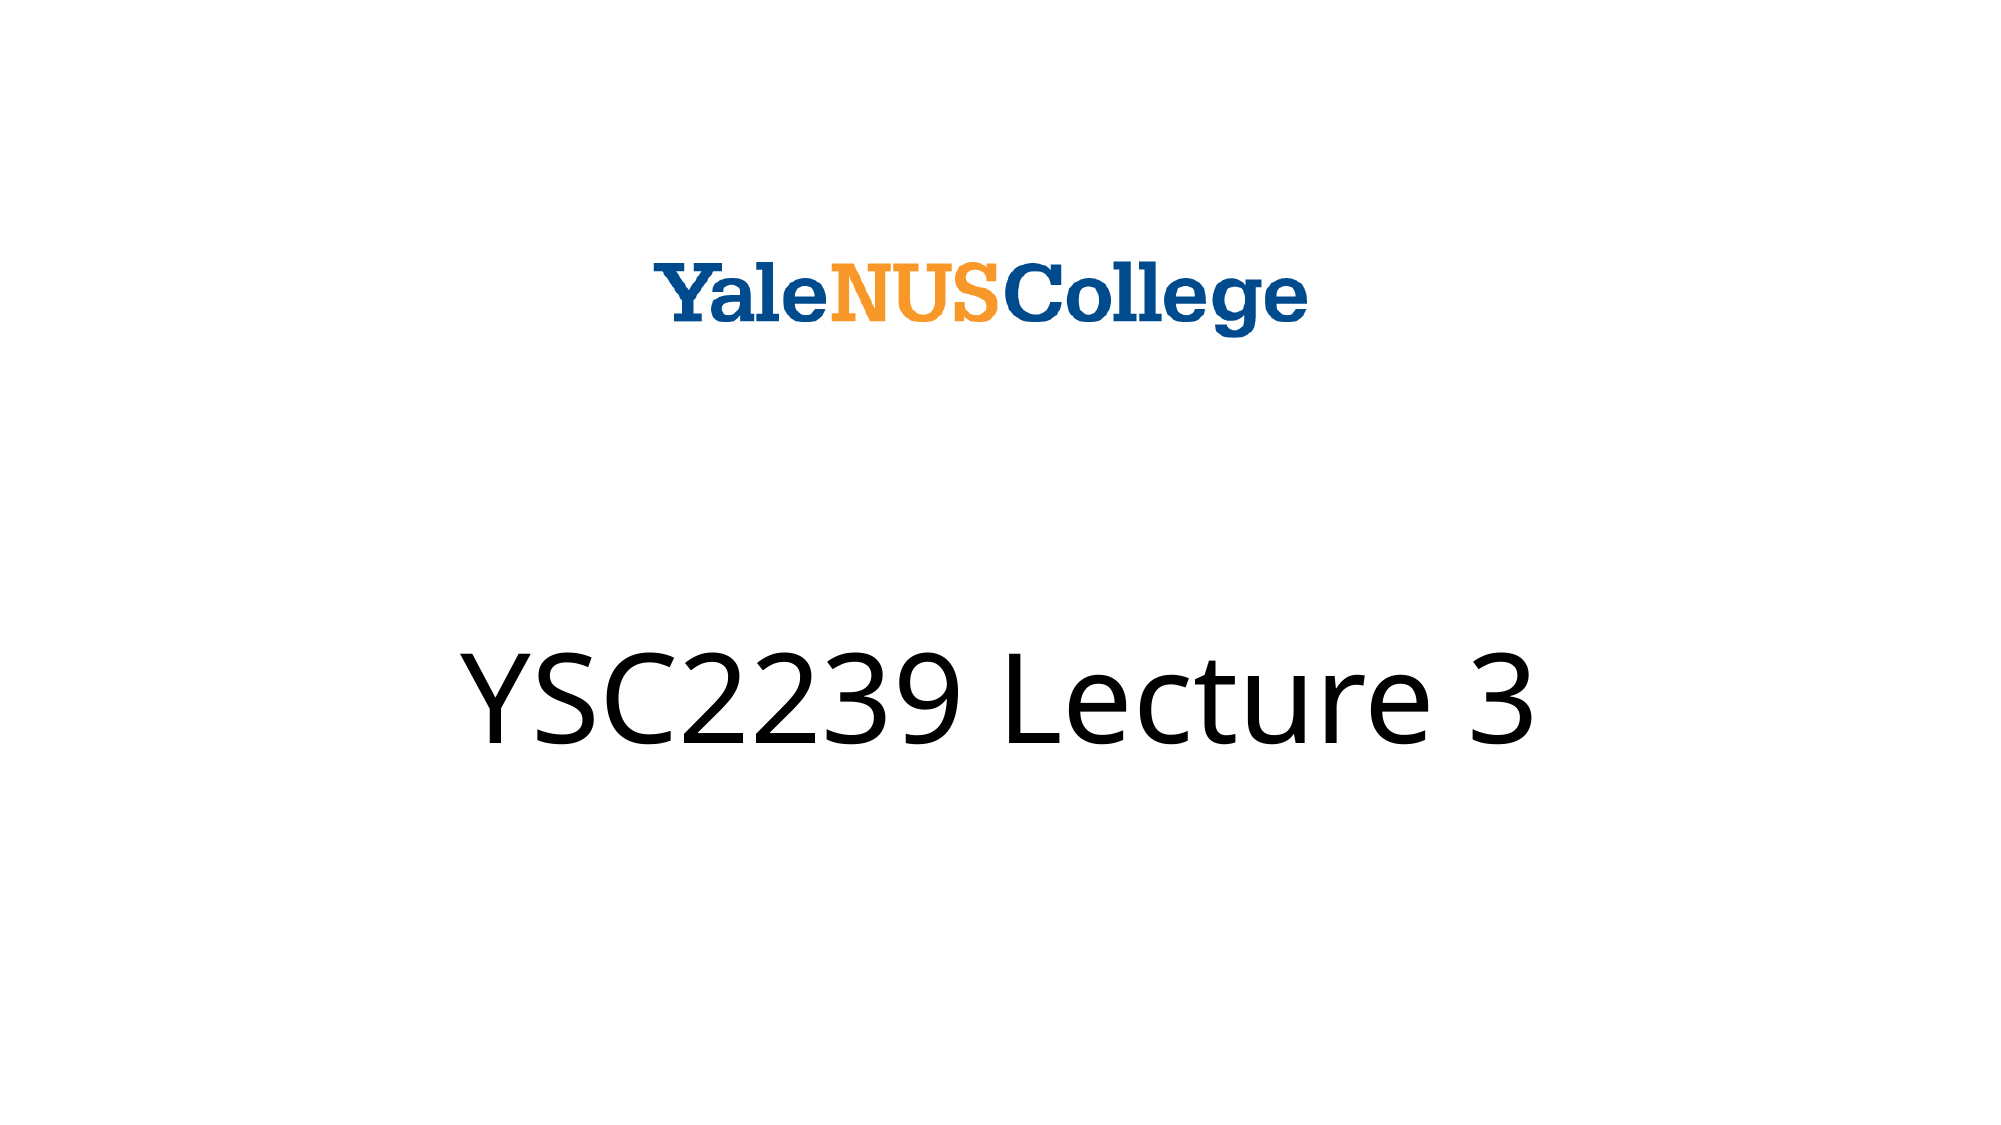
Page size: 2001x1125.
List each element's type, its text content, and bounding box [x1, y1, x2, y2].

picture [505, 111, 2000, 642]
title YSC2239 Lecture 3 [249, 386, 1750, 779]
